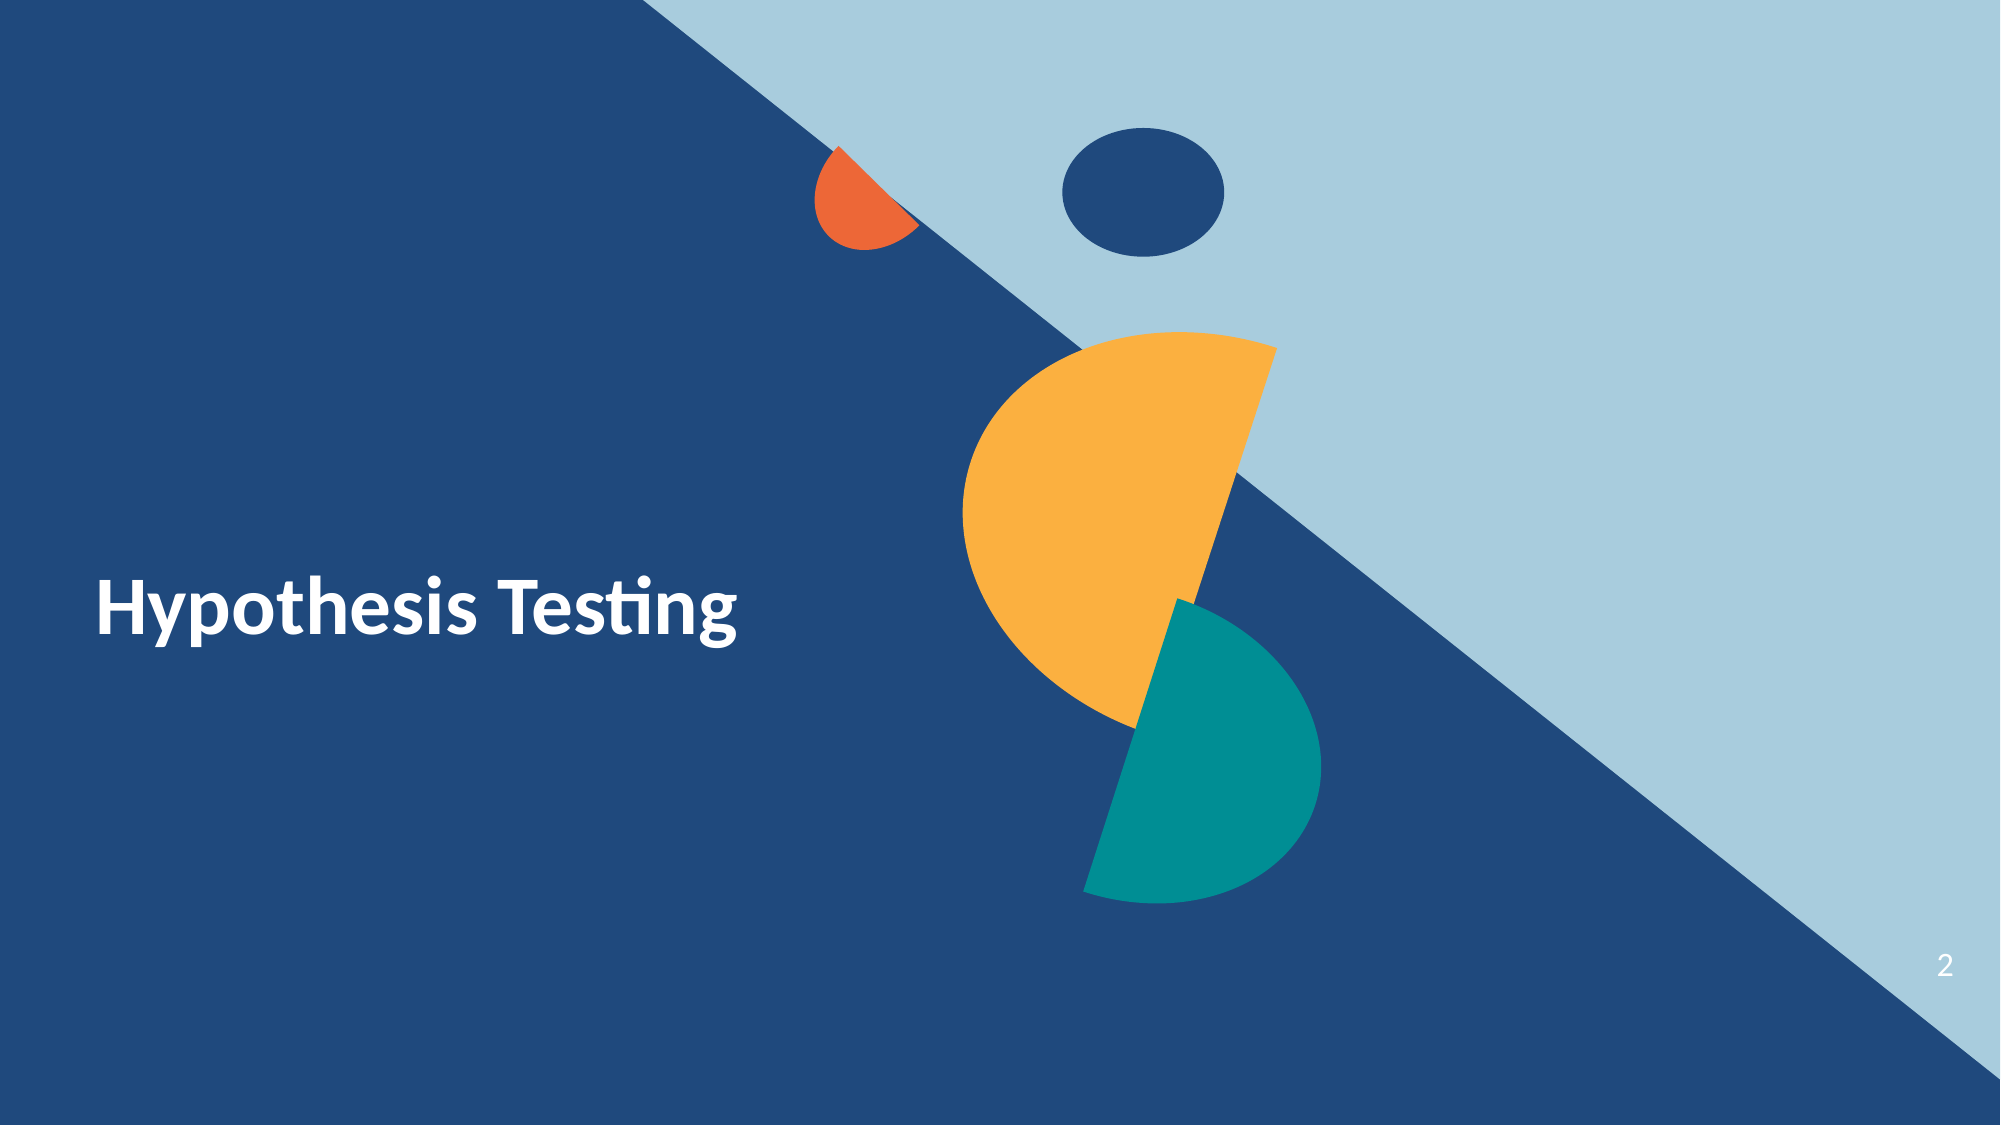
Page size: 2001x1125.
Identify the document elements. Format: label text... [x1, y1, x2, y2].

slide_number 2 [1777, 942, 1954, 984]
text_box Hypothesis Testing [94, 551, 1041, 652]
